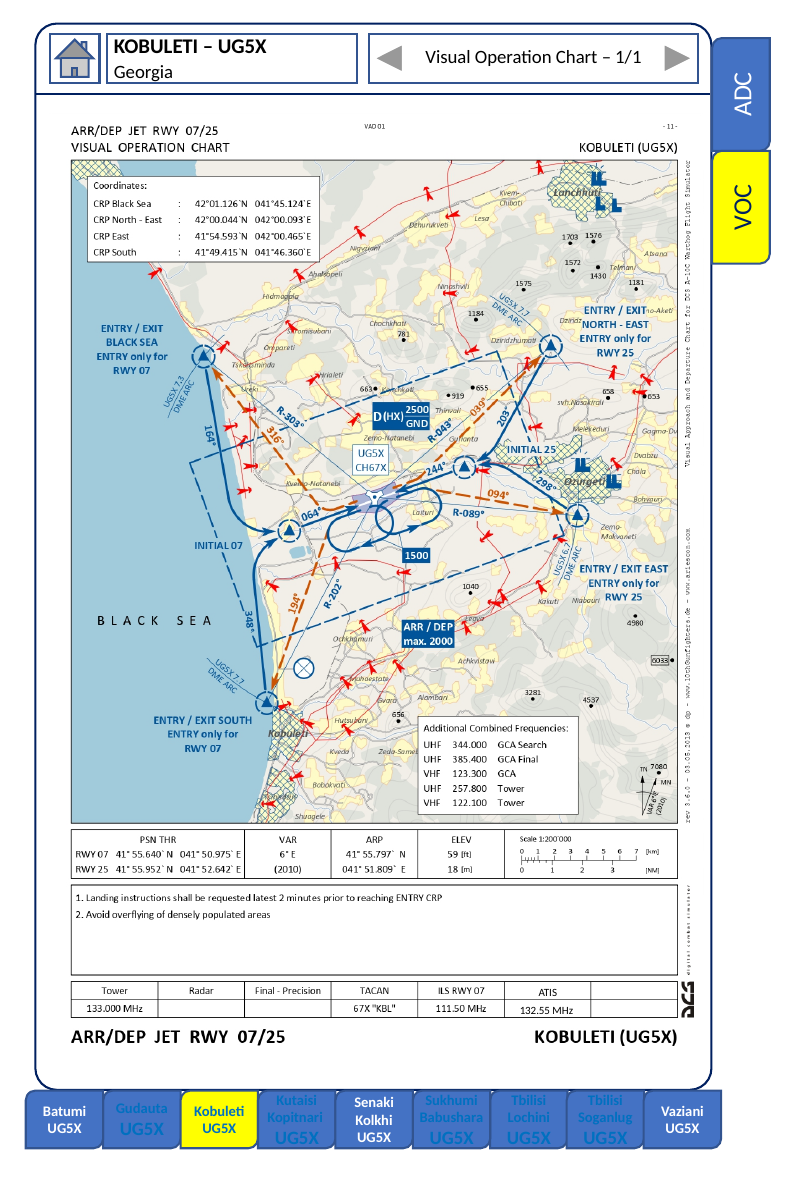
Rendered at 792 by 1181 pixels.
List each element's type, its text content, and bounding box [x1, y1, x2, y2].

picture [41, 99, 706, 1070]
text_box Kobuleti UG5X [179, 1089, 260, 1150]
text_box Tbilisi Soganlug UG5X [565, 1089, 646, 1150]
text_box Batumi UG5X [24, 1089, 105, 1150]
list KOBULETI – UG5X [108, 32, 357, 59]
text_box VOC [711, 149, 771, 265]
text_box Tbilisi Lochini UG5X [489, 1089, 569, 1150]
text_box Gudauta UG5X [102, 1089, 182, 1150]
list Georgia [108, 59, 357, 85]
text_box Vaziani UG5X [642, 1089, 723, 1150]
list Visual Operation Chart – 1/1 [369, 32, 698, 83]
text_box Senaki Kolkhi UG5X [334, 1089, 414, 1150]
text_box Sukhumi Babushara UG5X [411, 1089, 492, 1150]
text_box ADC [711, 37, 771, 152]
text_box Kutaisi Kopitnari UG5X [256, 1089, 337, 1150]
